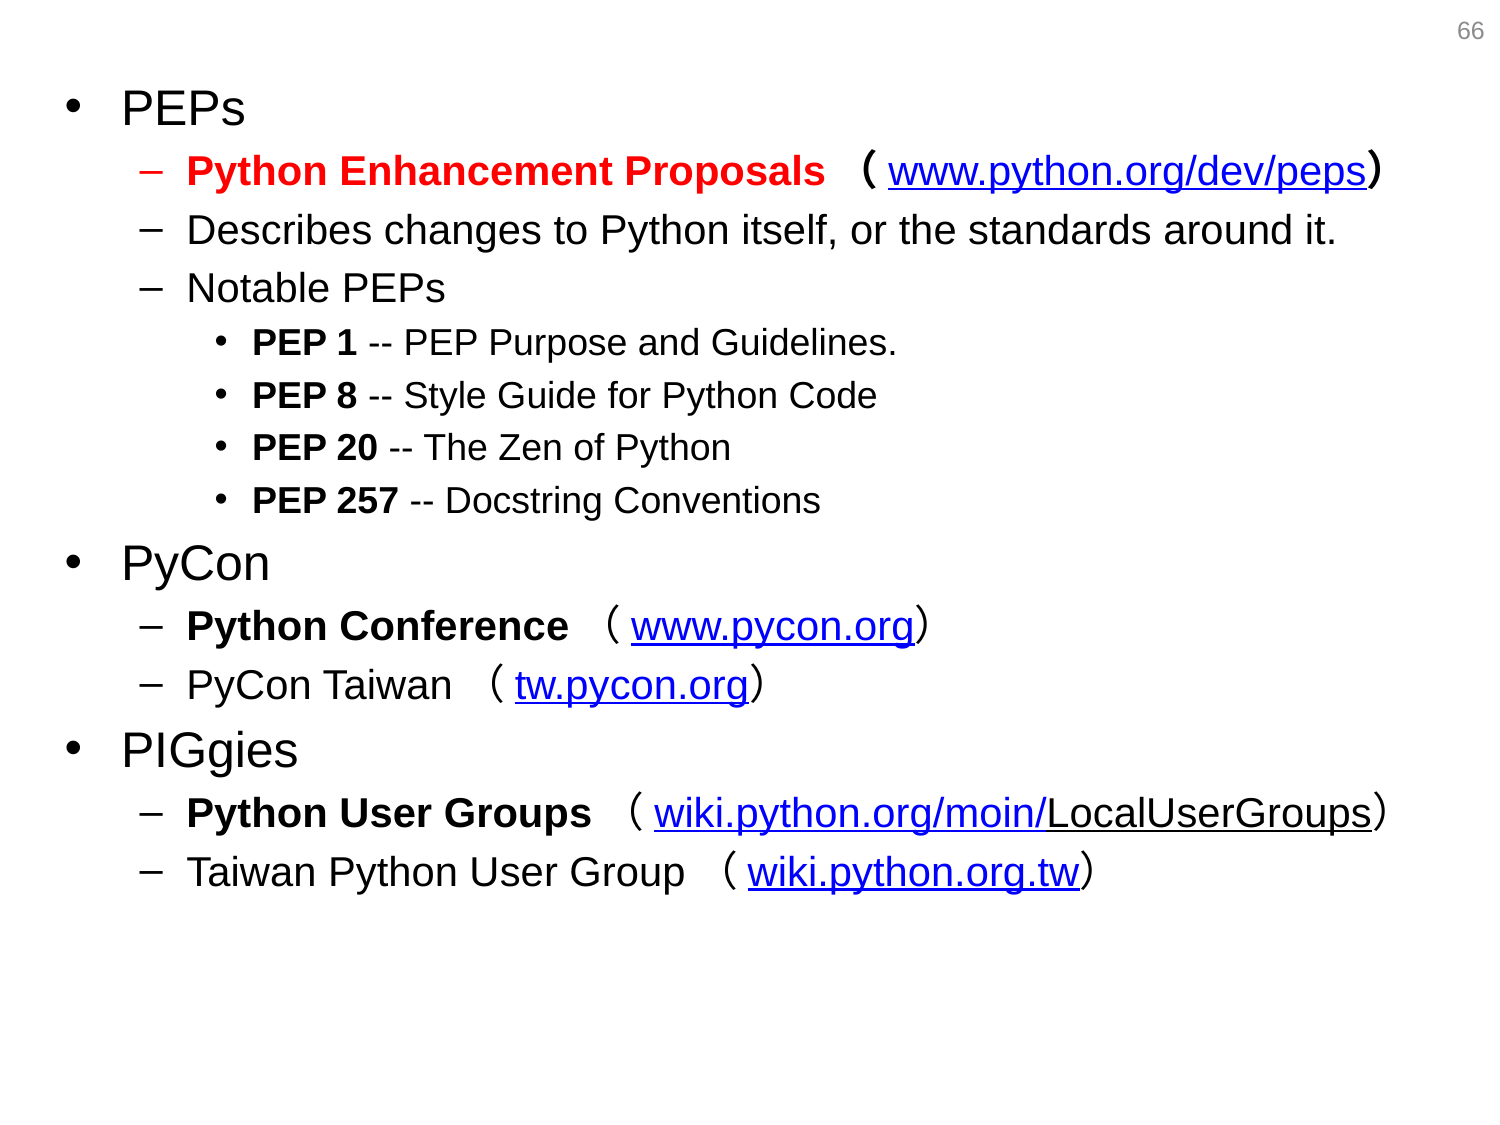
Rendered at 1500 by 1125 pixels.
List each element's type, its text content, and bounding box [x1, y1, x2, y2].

slide_number 66 [1149, 0, 1500, 60]
list PEPs Python Enhancement Proposals（www.python.org/dev/peps） Describes changes to Python itself, or the standards around it. Notable PEPs PEP 1 -- PEP Purpose and Guidelines. PEP 8 -- Style Guide for Python Code PEP 20 -- The Zen of Python PEP 257 -- Docstring Conventions PyCon Python Conference（www.pycon.org） PyCon Taiwan（tw.pycon.org） PIGgies Python User Groups（wiki.python.org/moin/LocalUserGroups） Taiwan Python User Group（wiki.python.org.tw） [49, 68, 1436, 1094]
